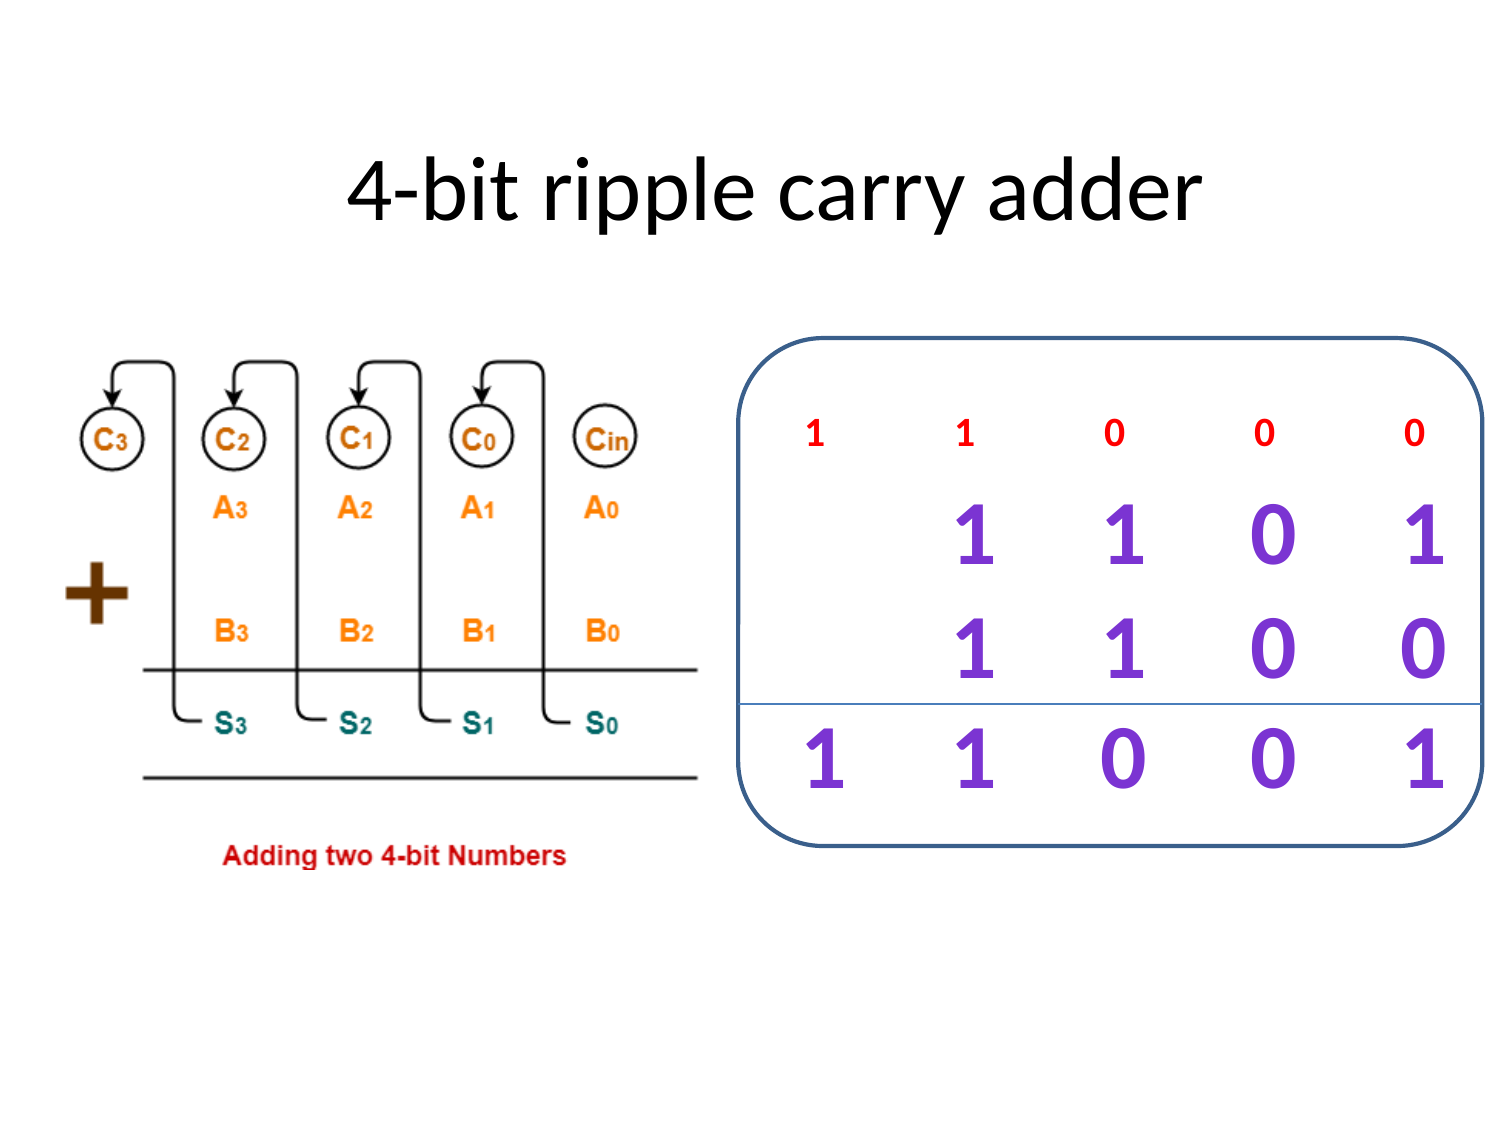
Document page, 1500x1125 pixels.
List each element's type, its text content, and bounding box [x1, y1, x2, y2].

text_box 1 1 0 1 1 1 0 0 1 1 0 0 1 [1467, 444, 1500, 815]
text_box [736, 335, 1485, 849]
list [64, 349, 701, 870]
title 4-bit ripple carry adder [100, 90, 1451, 278]
